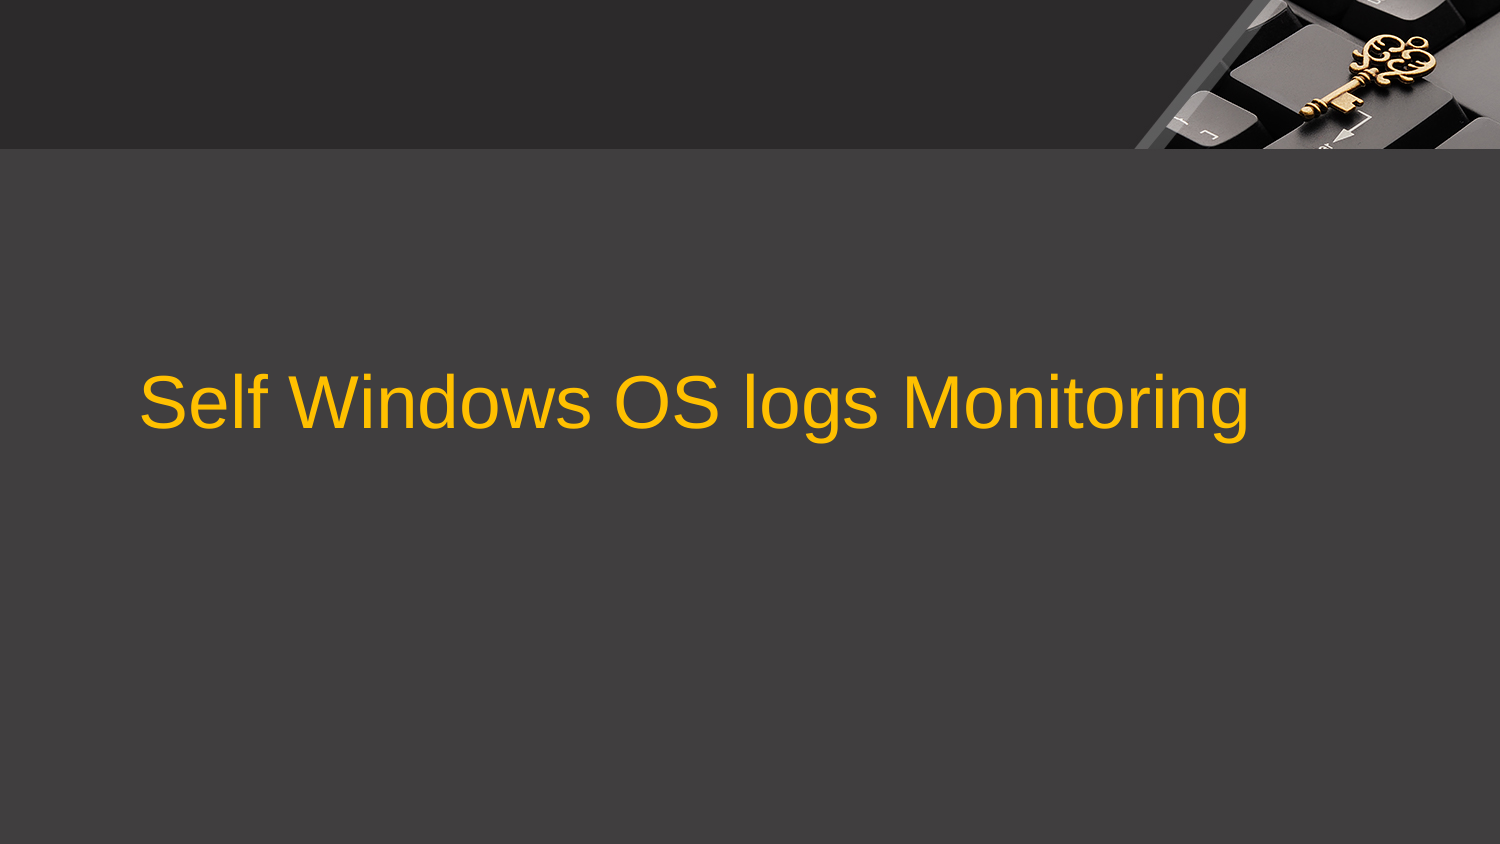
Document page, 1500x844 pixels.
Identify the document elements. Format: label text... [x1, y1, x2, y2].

picture [0, 0, 1500, 844]
list Self Windows OS logs Monitoring [123, 351, 1306, 446]
